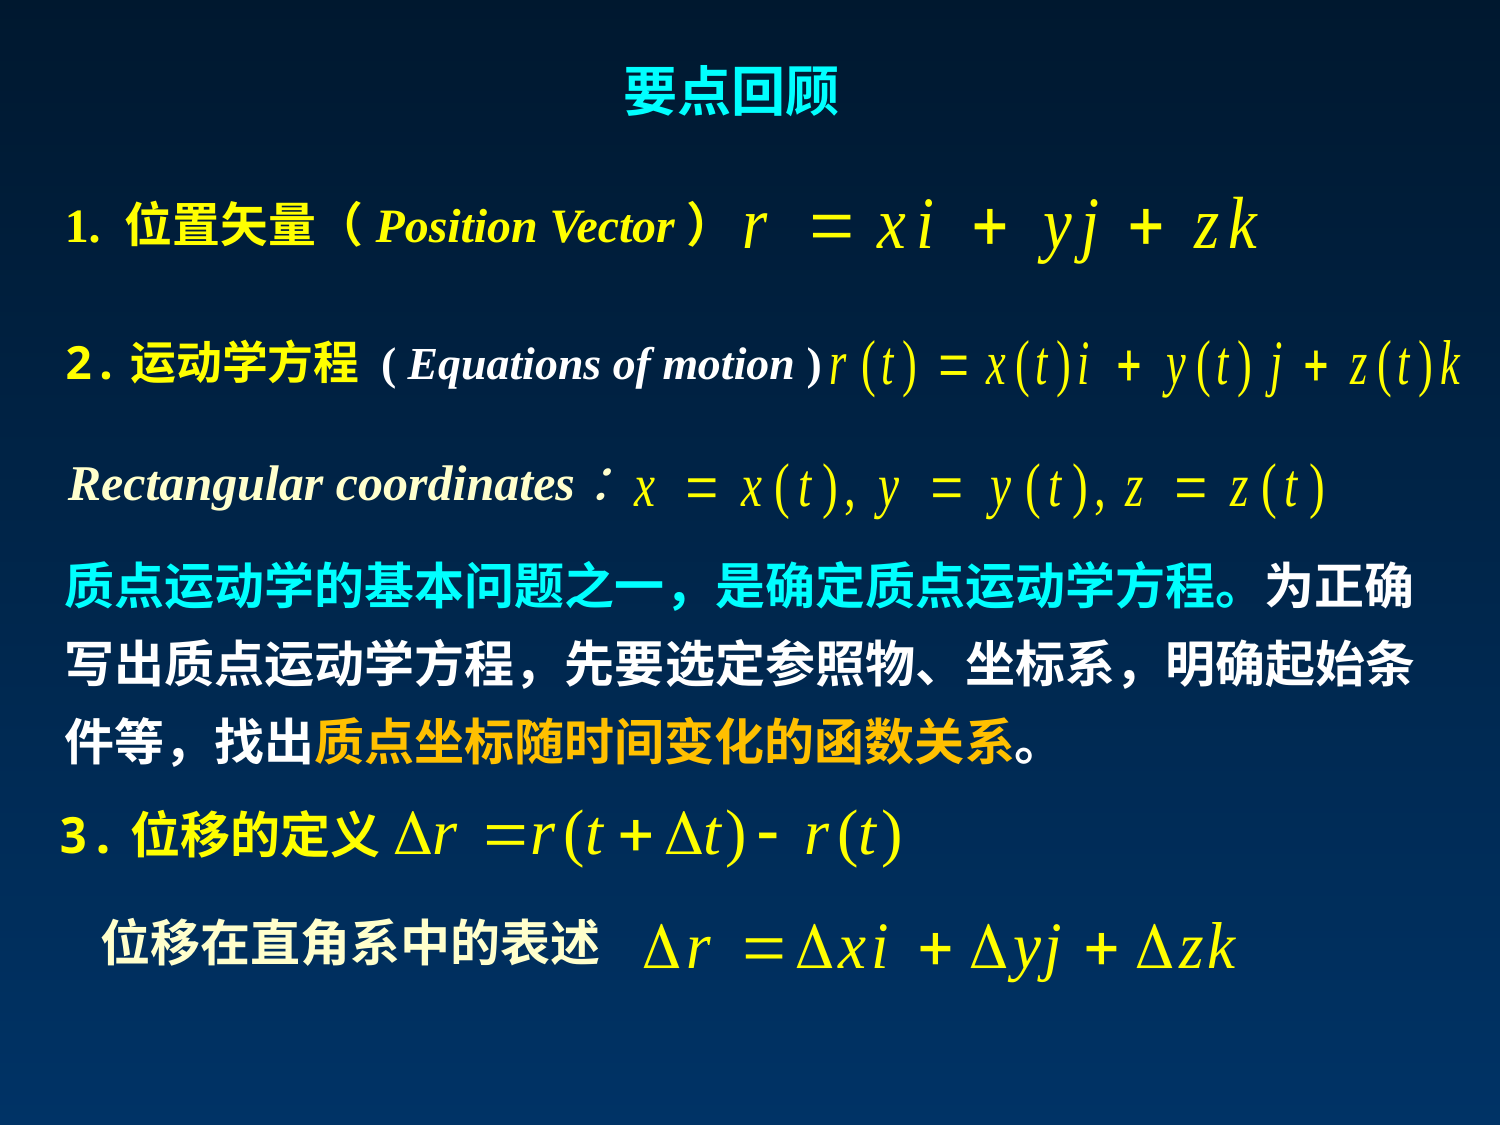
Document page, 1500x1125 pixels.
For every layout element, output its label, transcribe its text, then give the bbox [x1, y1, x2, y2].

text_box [631, 890, 1255, 993]
text_box Rectangular coordinates： [53, 442, 822, 518]
text_box 2.运动学方程 ( Equations of motion ) [50, 326, 814, 397]
text_box 1. 位置矢量（Position Vector） [50, 187, 724, 260]
text_box 质点运动学的基本问题之一，是确定质点运动学方程。为正确写出质点运动学方程，先要选定参照物、坐标系，明确起始条件等，找出质点坐标随时间变化的函数关系。 [50, 529, 1459, 778]
text_box 3.位移的定义 [43, 795, 382, 871]
text_box 要点回顾 [608, 49, 904, 130]
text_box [820, 310, 1482, 408]
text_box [620, 450, 1342, 529]
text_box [383, 795, 916, 882]
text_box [729, 161, 1286, 275]
text_box 位移在直角系中的表述 [86, 903, 626, 979]
